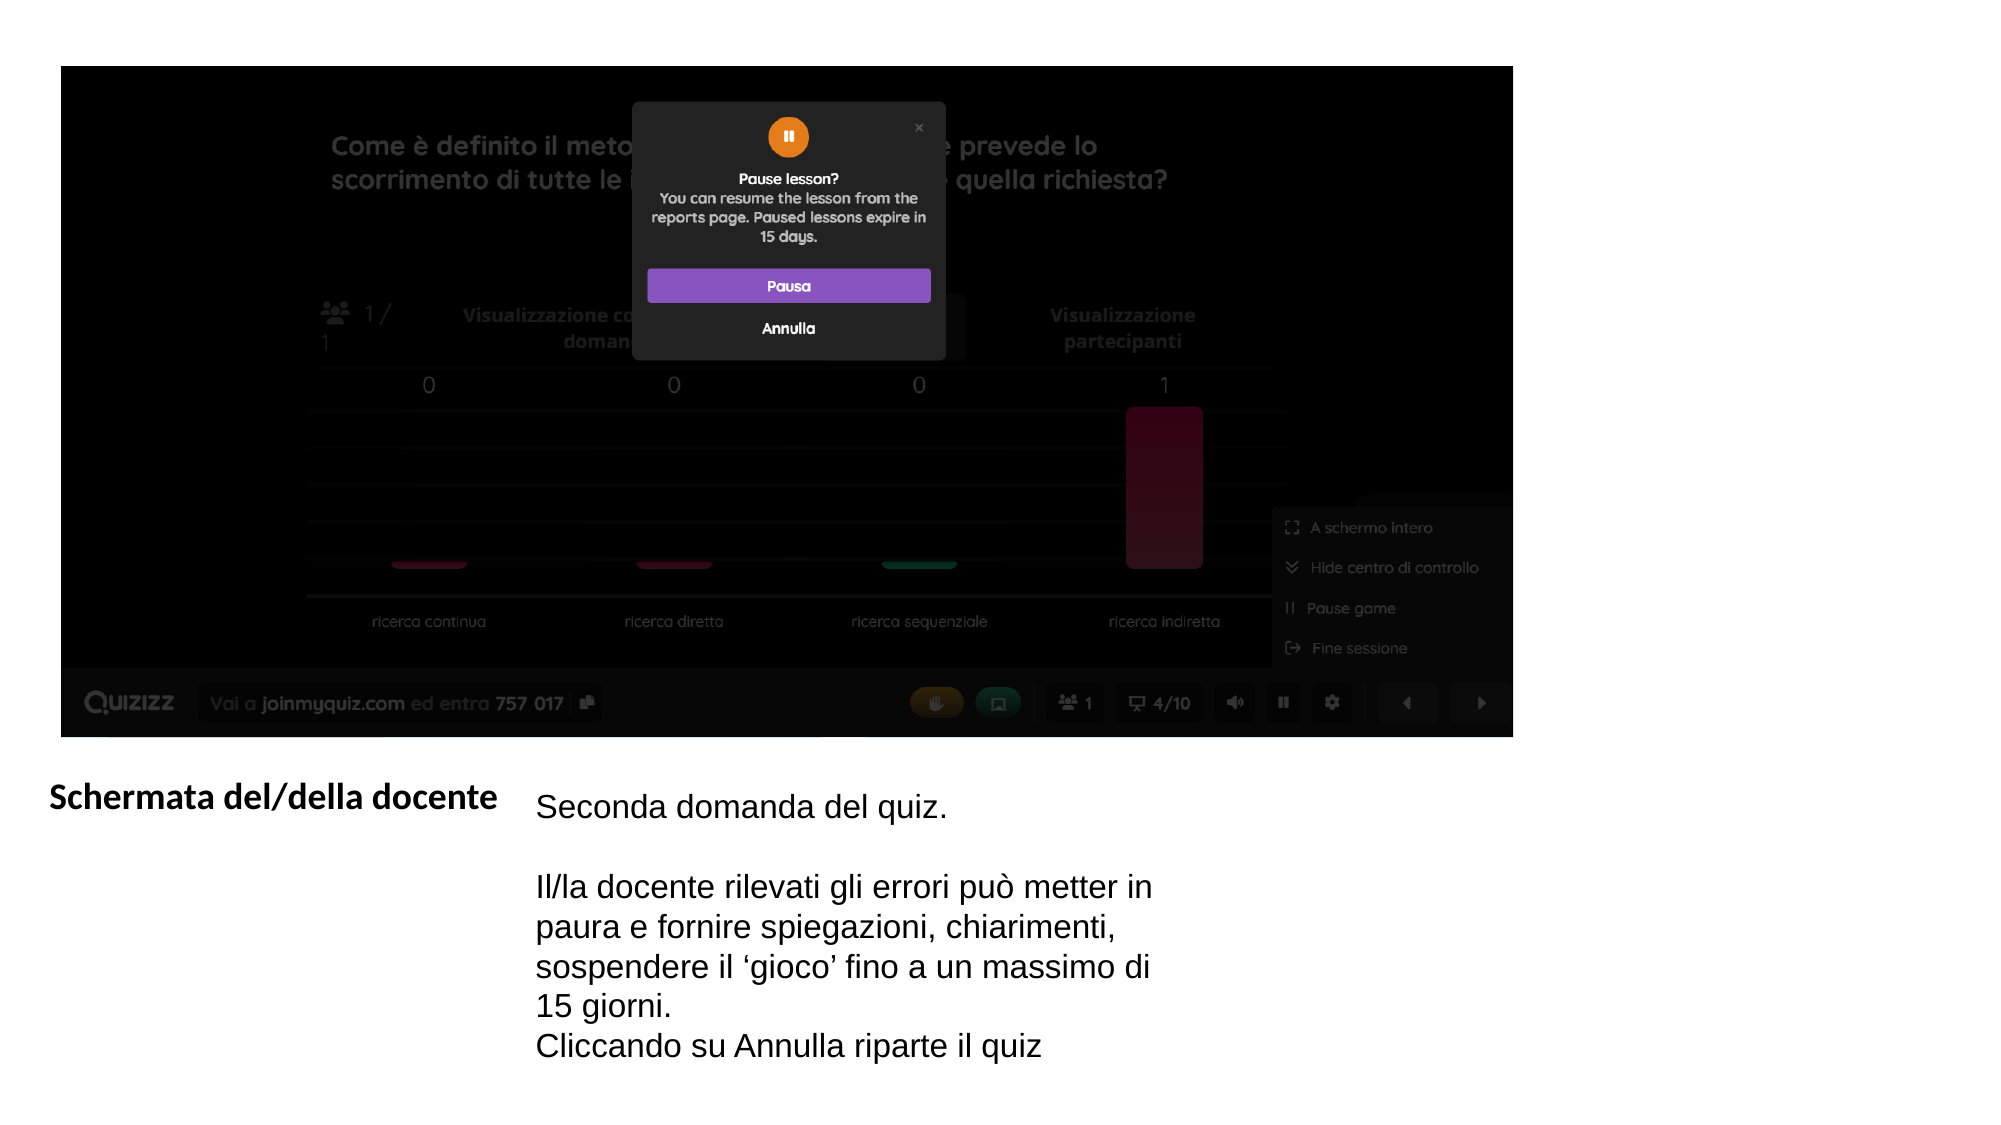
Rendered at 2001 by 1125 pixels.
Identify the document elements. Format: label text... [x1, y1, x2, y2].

picture [60, 66, 1514, 738]
text_box Schermata del/della docente [34, 764, 521, 825]
text_box Seconda domanda del quiz. Il/la docente rilevati gli errori può metter in paura e fornire spiegazioni, chiarimenti, sospendere il ‘gioco’ fino a un massimo di 15 giorni. Cliccando su Annulla riparte il quiz [520, 777, 1195, 1072]
